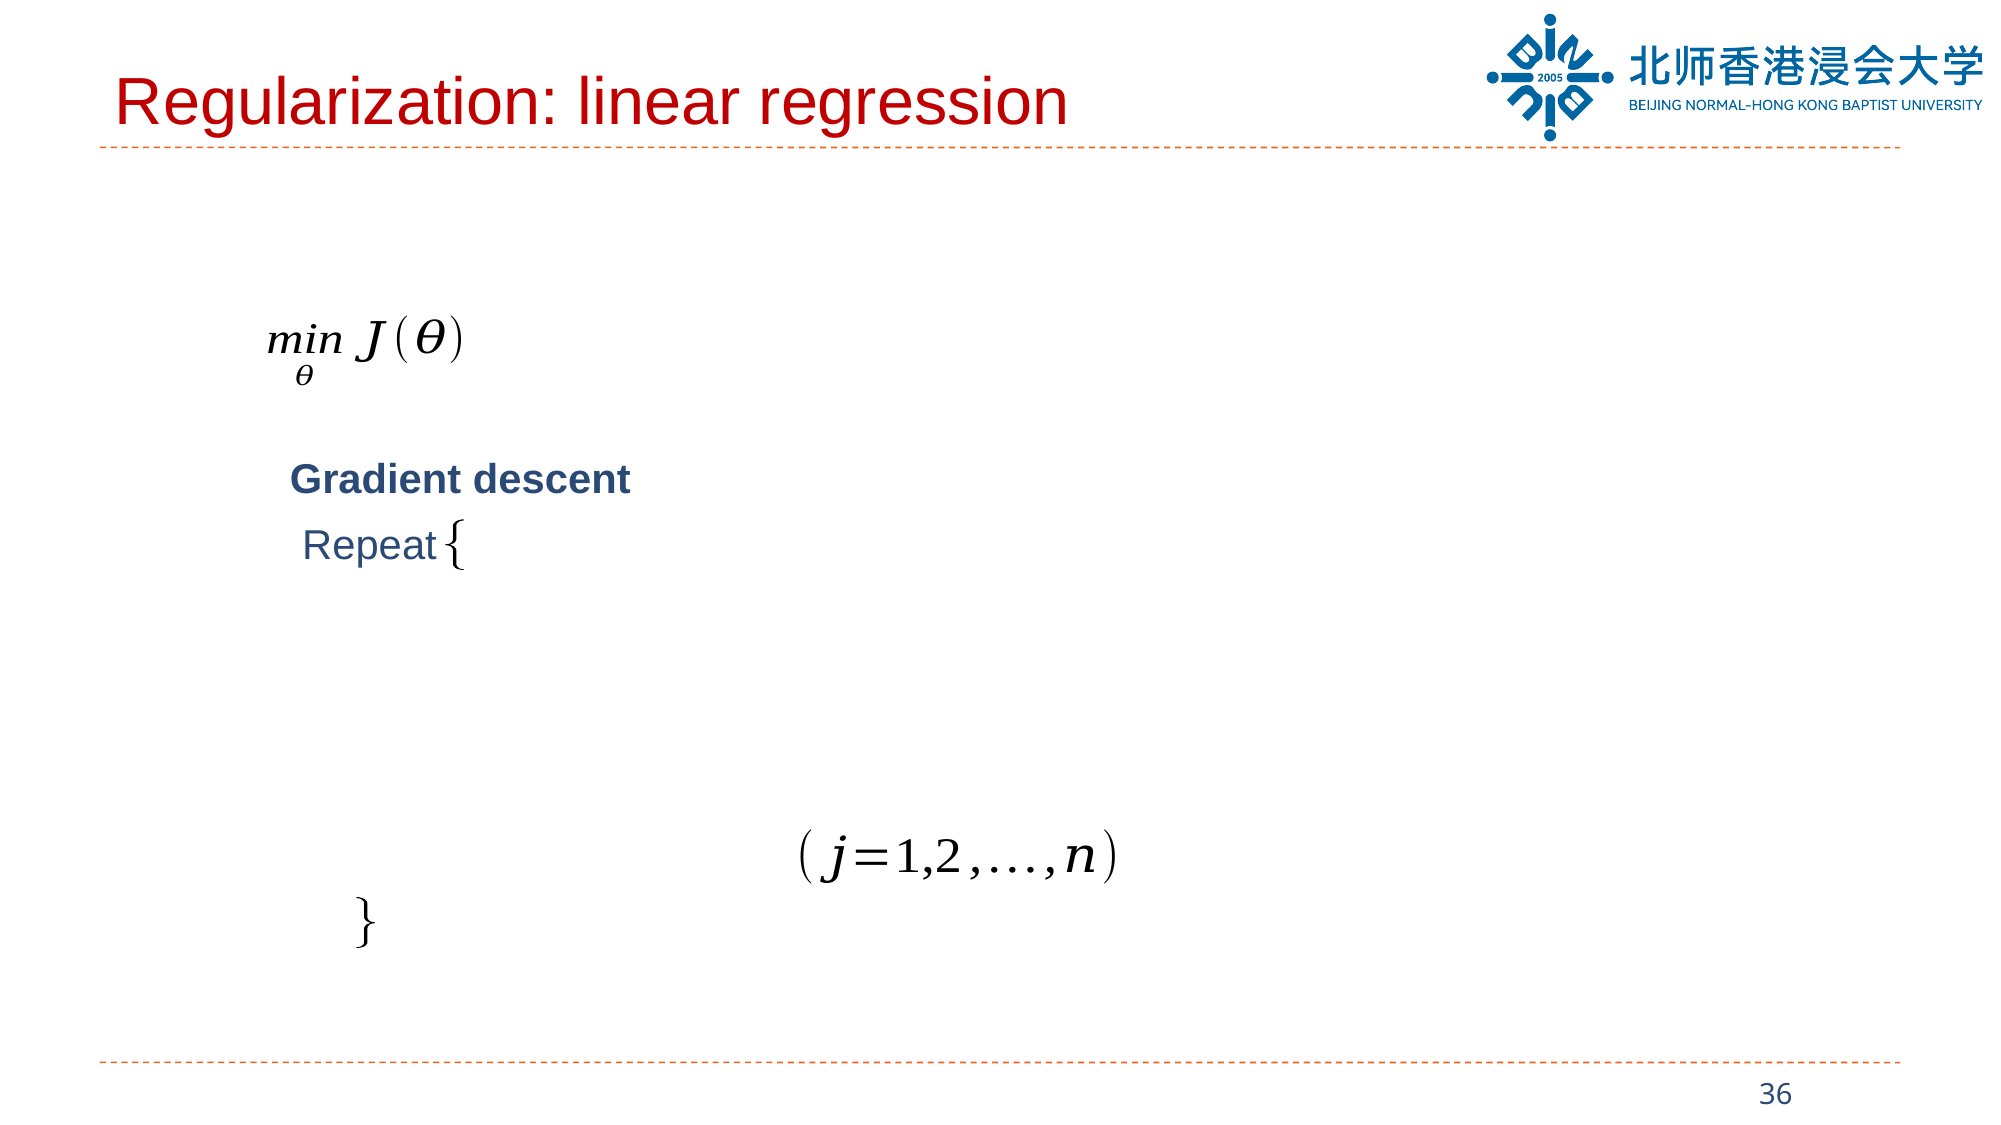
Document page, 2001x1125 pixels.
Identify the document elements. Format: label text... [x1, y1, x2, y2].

text_box Gradient descent [274, 444, 713, 510]
picture [356, 897, 376, 949]
picture [444, 519, 464, 570]
text_box Repeat [287, 510, 725, 576]
picture [1469, 0, 2000, 156]
title Regularization: linear regression [99, 24, 1900, 146]
